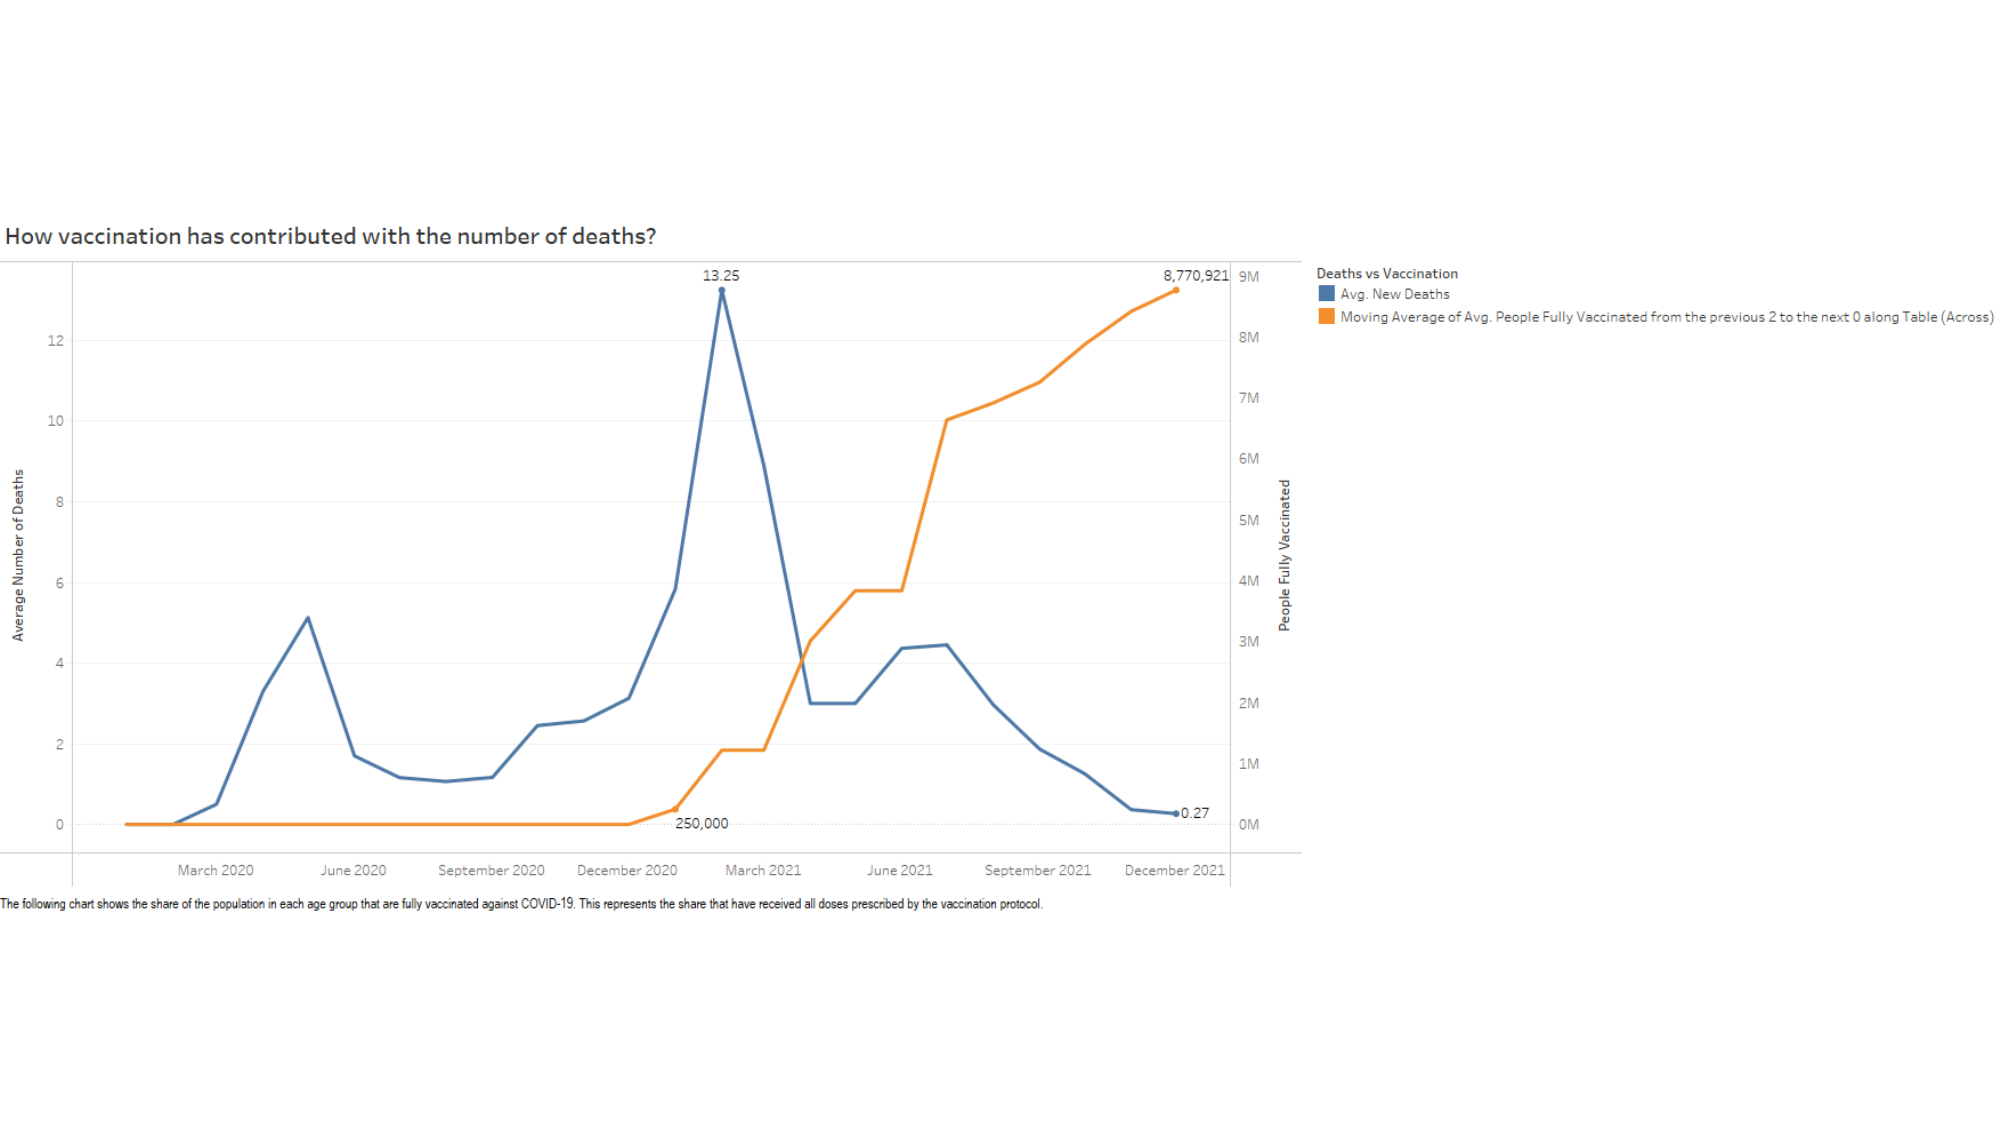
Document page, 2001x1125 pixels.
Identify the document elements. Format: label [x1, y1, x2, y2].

picture [0, 212, 2000, 913]
